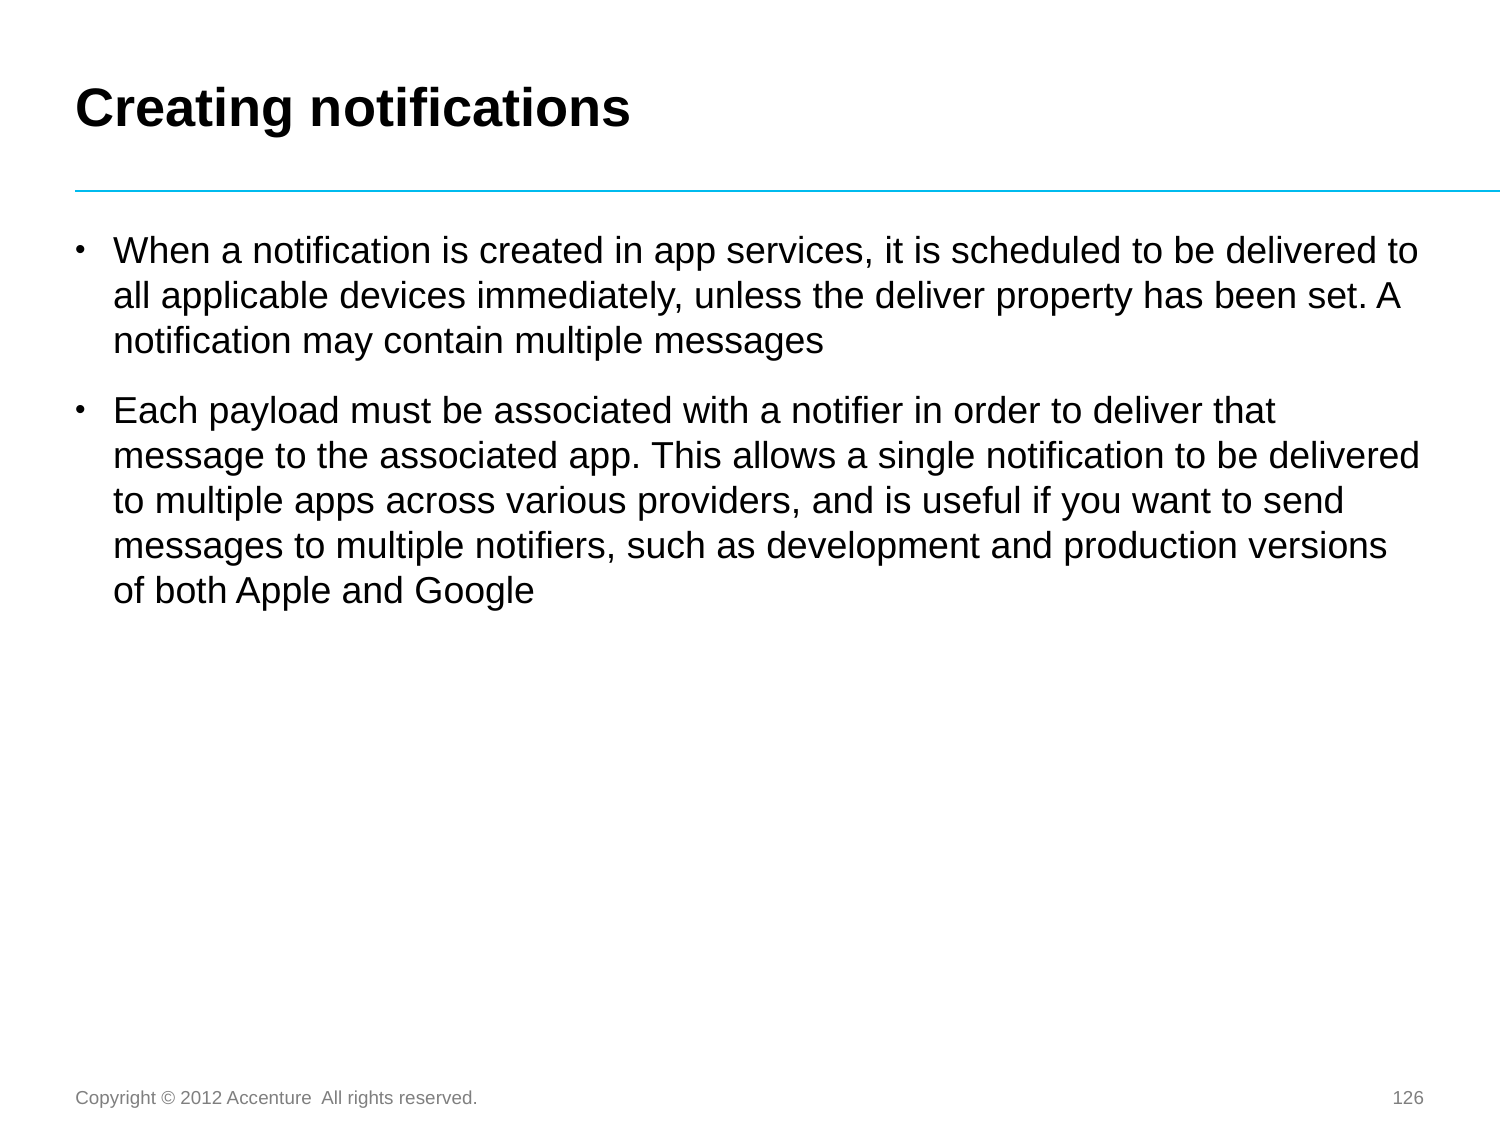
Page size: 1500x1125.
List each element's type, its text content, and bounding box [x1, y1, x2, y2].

list When a notification is created in app services, it is scheduled to be delivered to all applicable devices immediately, unless the deliver property has been set. A notification may contain multiple messages Each payload must be associated with a notifier in order to deliver that message to the associated app. This allows a single notification to be delivered to multiple apps across various providers, and is useful if you want to send messages to multiple notifiers, such as development and production versions of both Apple and Google [75, 226, 1425, 1018]
title Creating notifications [75, 62, 1421, 192]
